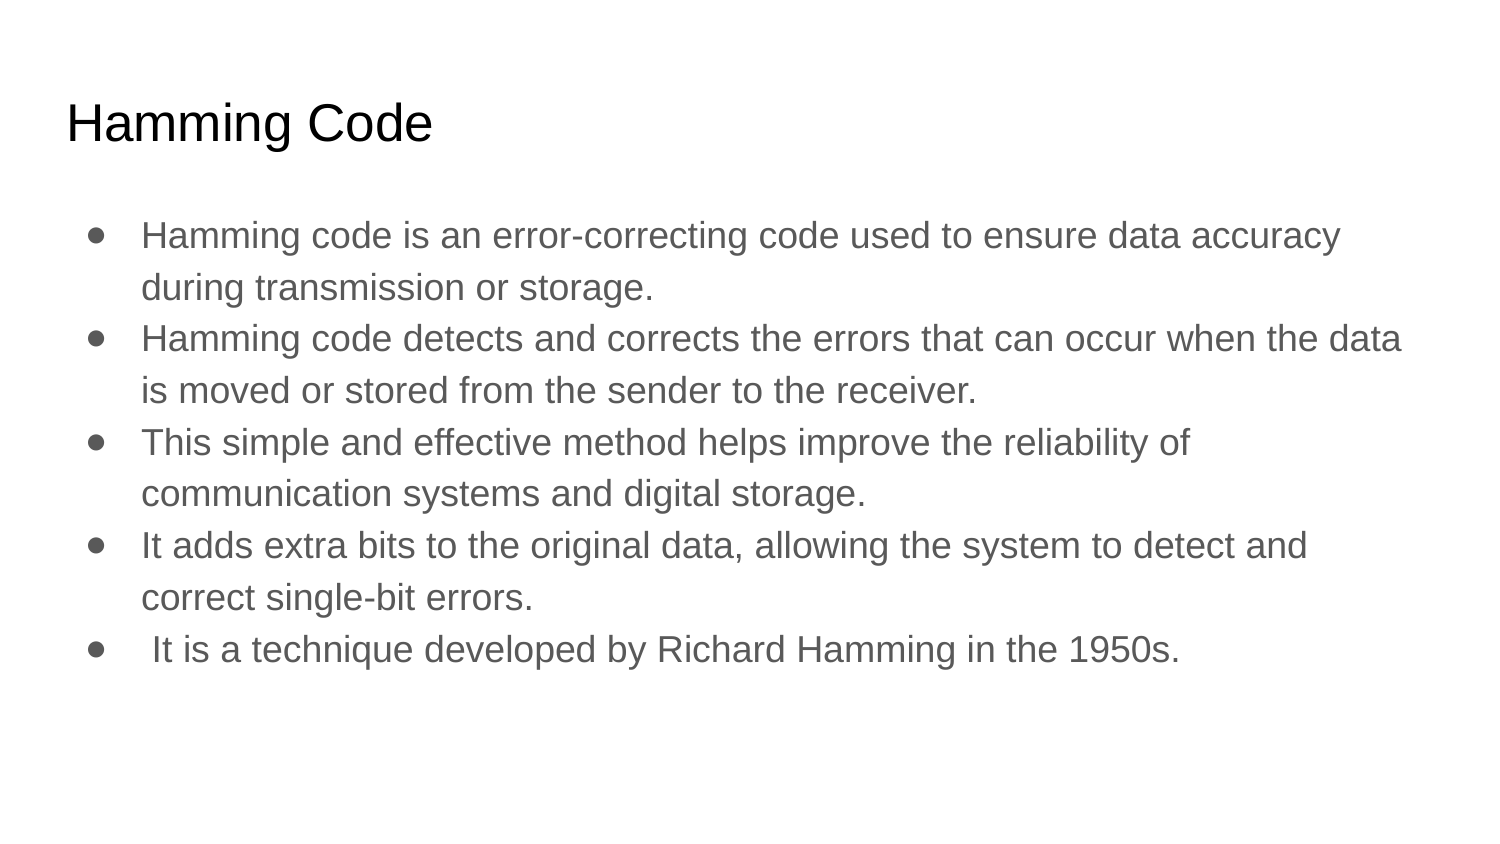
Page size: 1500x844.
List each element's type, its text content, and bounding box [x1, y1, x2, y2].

list Hamming code is an error-correcting code used to ensure data accuracy during transmission or storage. Hamming code detects and corrects the errors that can occur when the data is moved or stored from the sender to the receiver. This simple and effective method helps improve the reliability of communication systems and digital storage. It adds extra bits to the original data, allowing the system to detect and correct single-bit errors. It is a technique developed by Richard Hamming in the 1950s. [51, 189, 1449, 750]
title Hamming Code [51, 72, 1449, 167]
